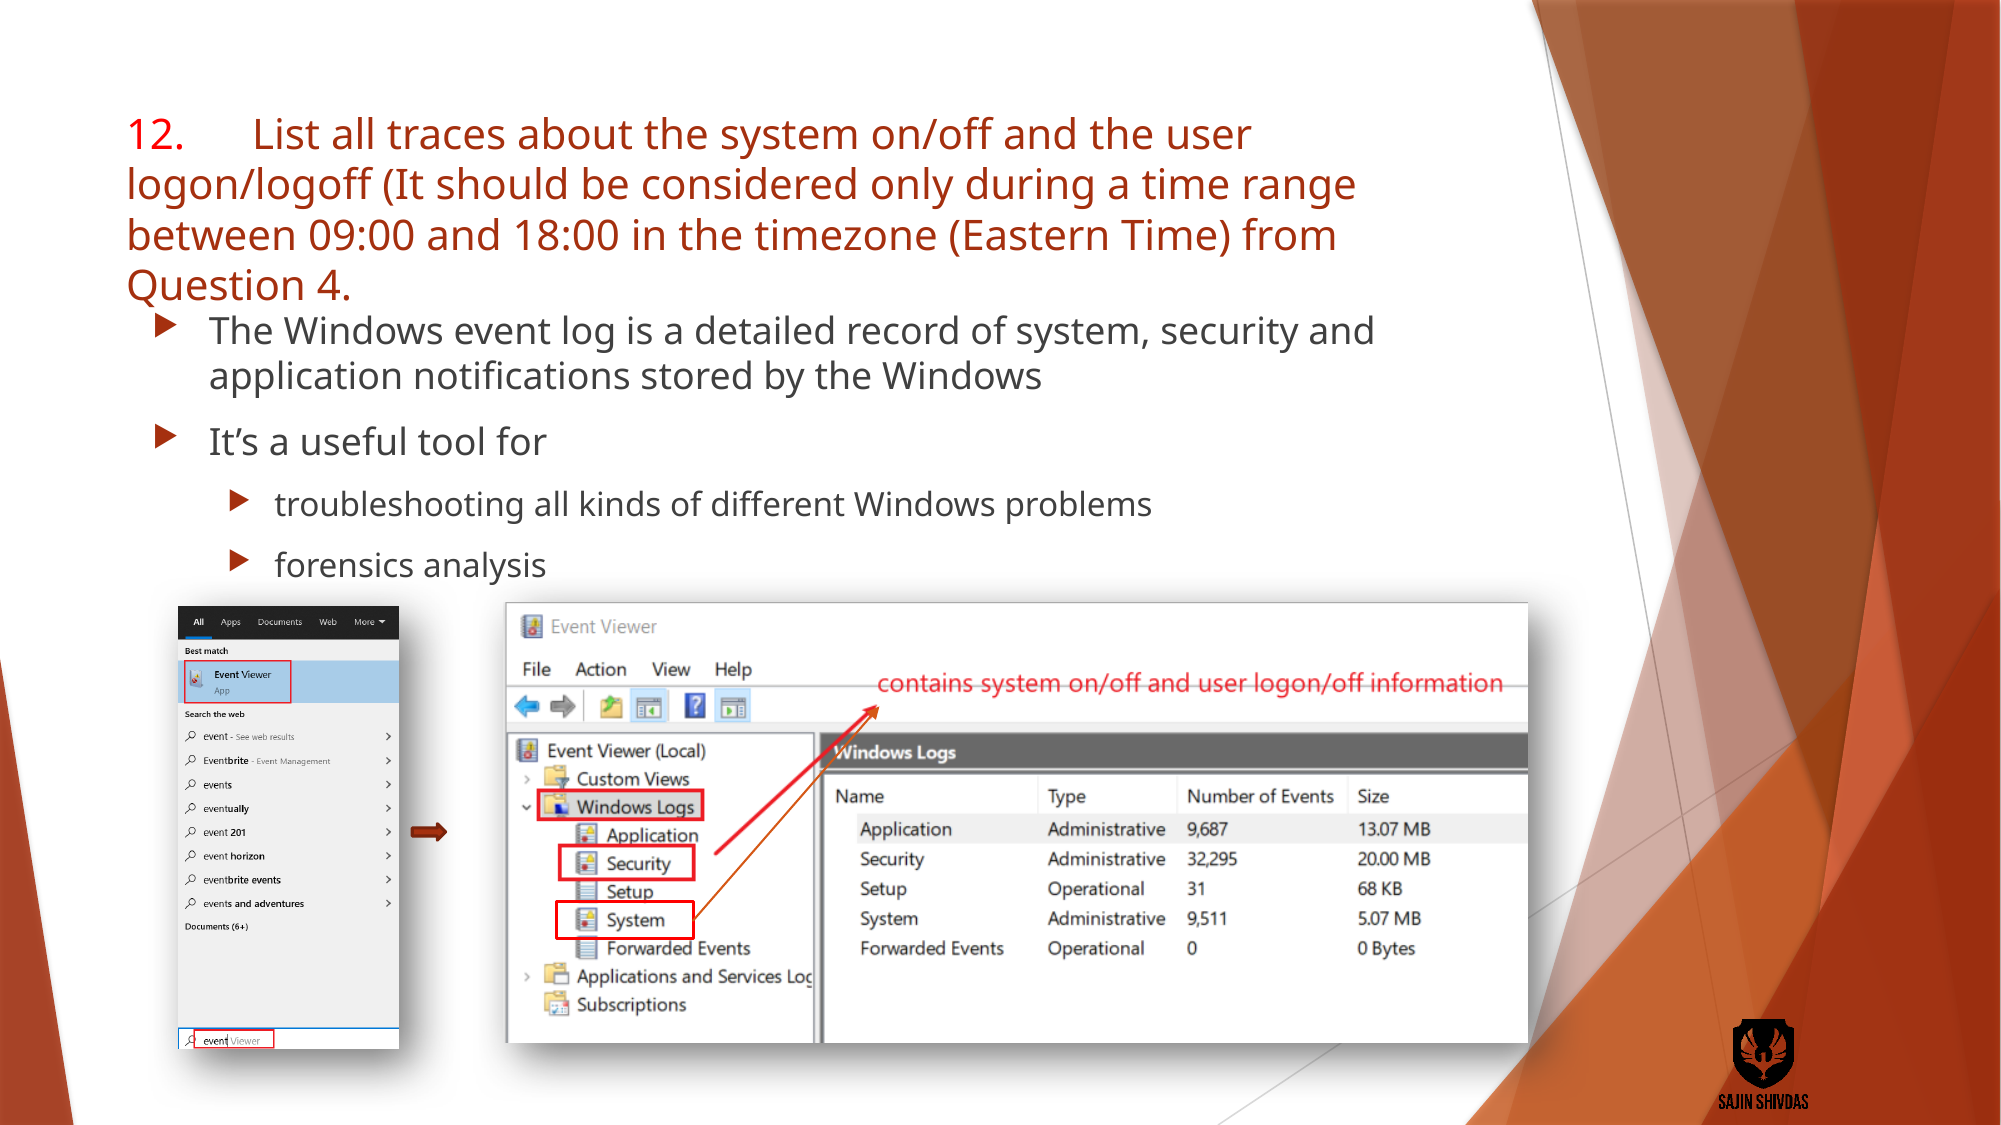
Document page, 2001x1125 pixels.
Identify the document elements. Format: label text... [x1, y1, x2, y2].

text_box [692, 705, 880, 922]
text_box [410, 822, 448, 842]
picture [502, 601, 1528, 1043]
title 12. List all traces about the system on/off and the user logon/logoff (It should be considered only during a time range between 09:00 and 18:00 in the timezone (Eastern Time) from Question 4. [111, 99, 1522, 317]
picture [177, 605, 400, 1050]
picture [1708, 1009, 1821, 1121]
list The Windows event log is a detailed record of system, security and application notifications stored by the Windows It’s a useful tool for troubleshooting all kinds of different Windows problems forensics analysis [137, 299, 1569, 598]
